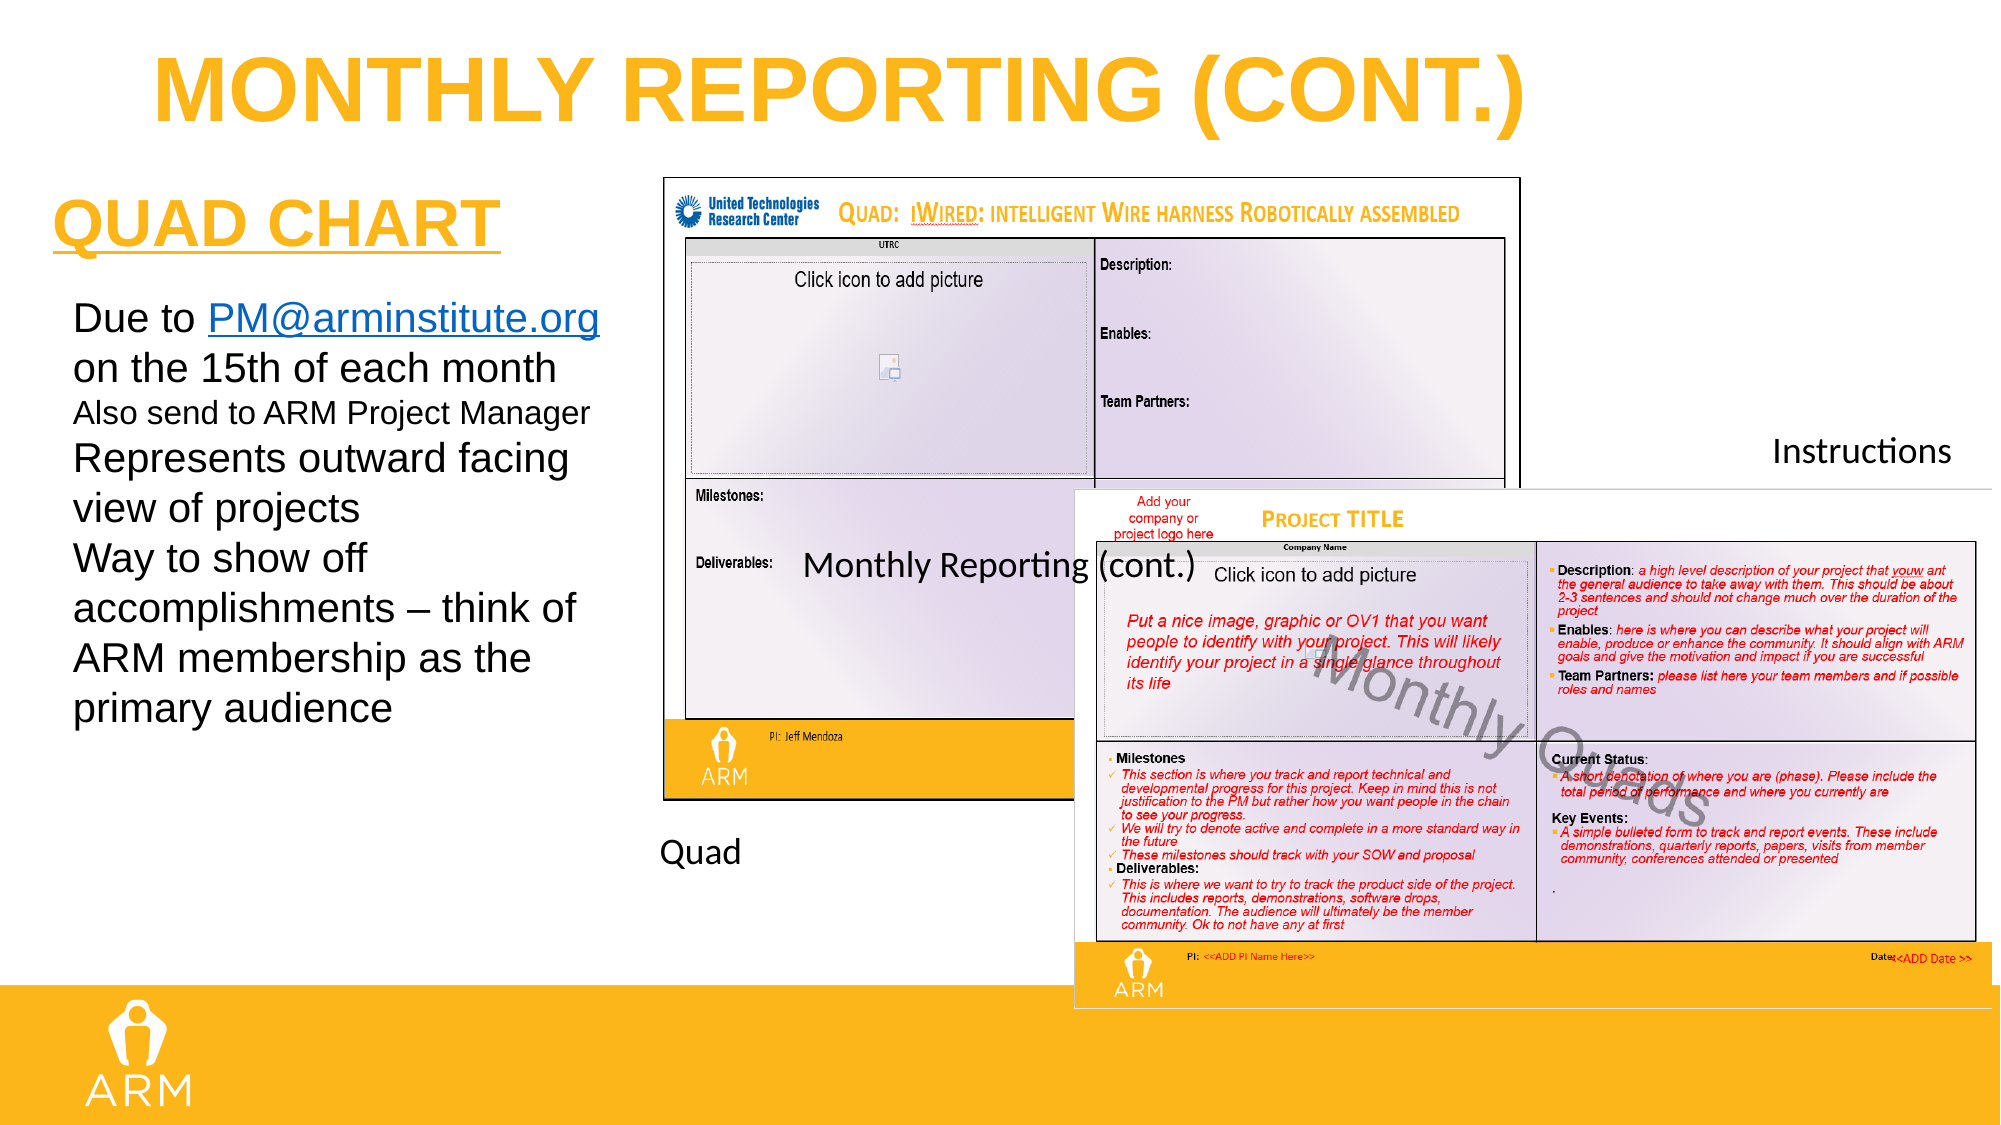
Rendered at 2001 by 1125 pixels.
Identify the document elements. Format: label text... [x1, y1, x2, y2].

picture [0, 953, 295, 1125]
title Monthly Reporting (cont.) [137, 5, 1863, 178]
text_box Instructions [1757, 418, 1968, 479]
text_box Quad [644, 819, 758, 879]
picture [663, 177, 1992, 1009]
text_box Quad Chart [37, 116, 1763, 334]
list Due to PM@arminstitute.org on the 15th of each month Also send to ARM Project Manager Represents outward facing view of projects Way to show off accomplishments – think of ARM membership as the primary audience [57, 334, 665, 998]
